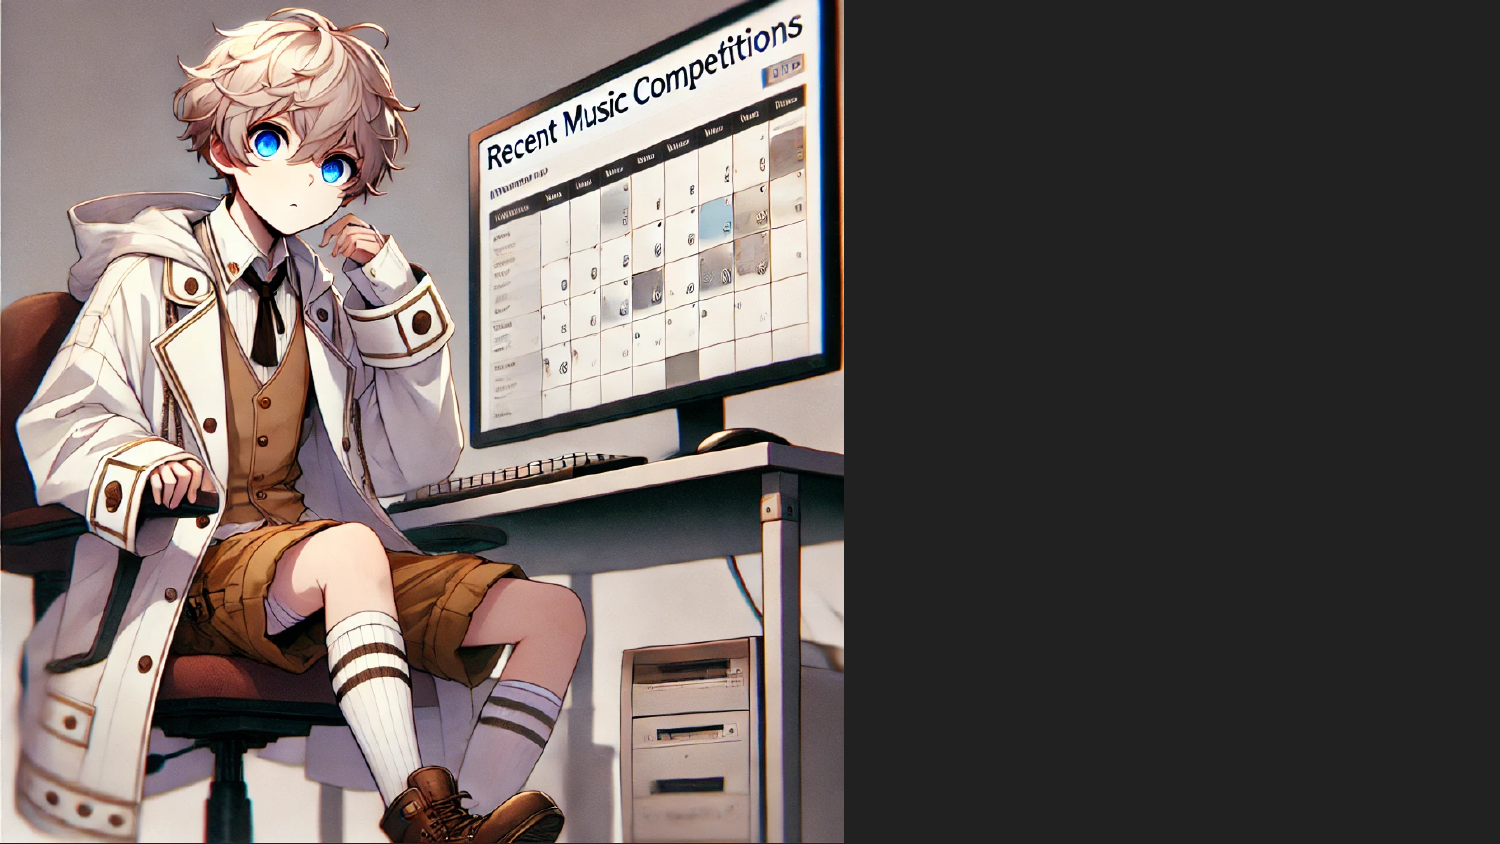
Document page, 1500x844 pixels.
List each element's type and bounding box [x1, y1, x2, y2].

picture [0, 0, 844, 843]
